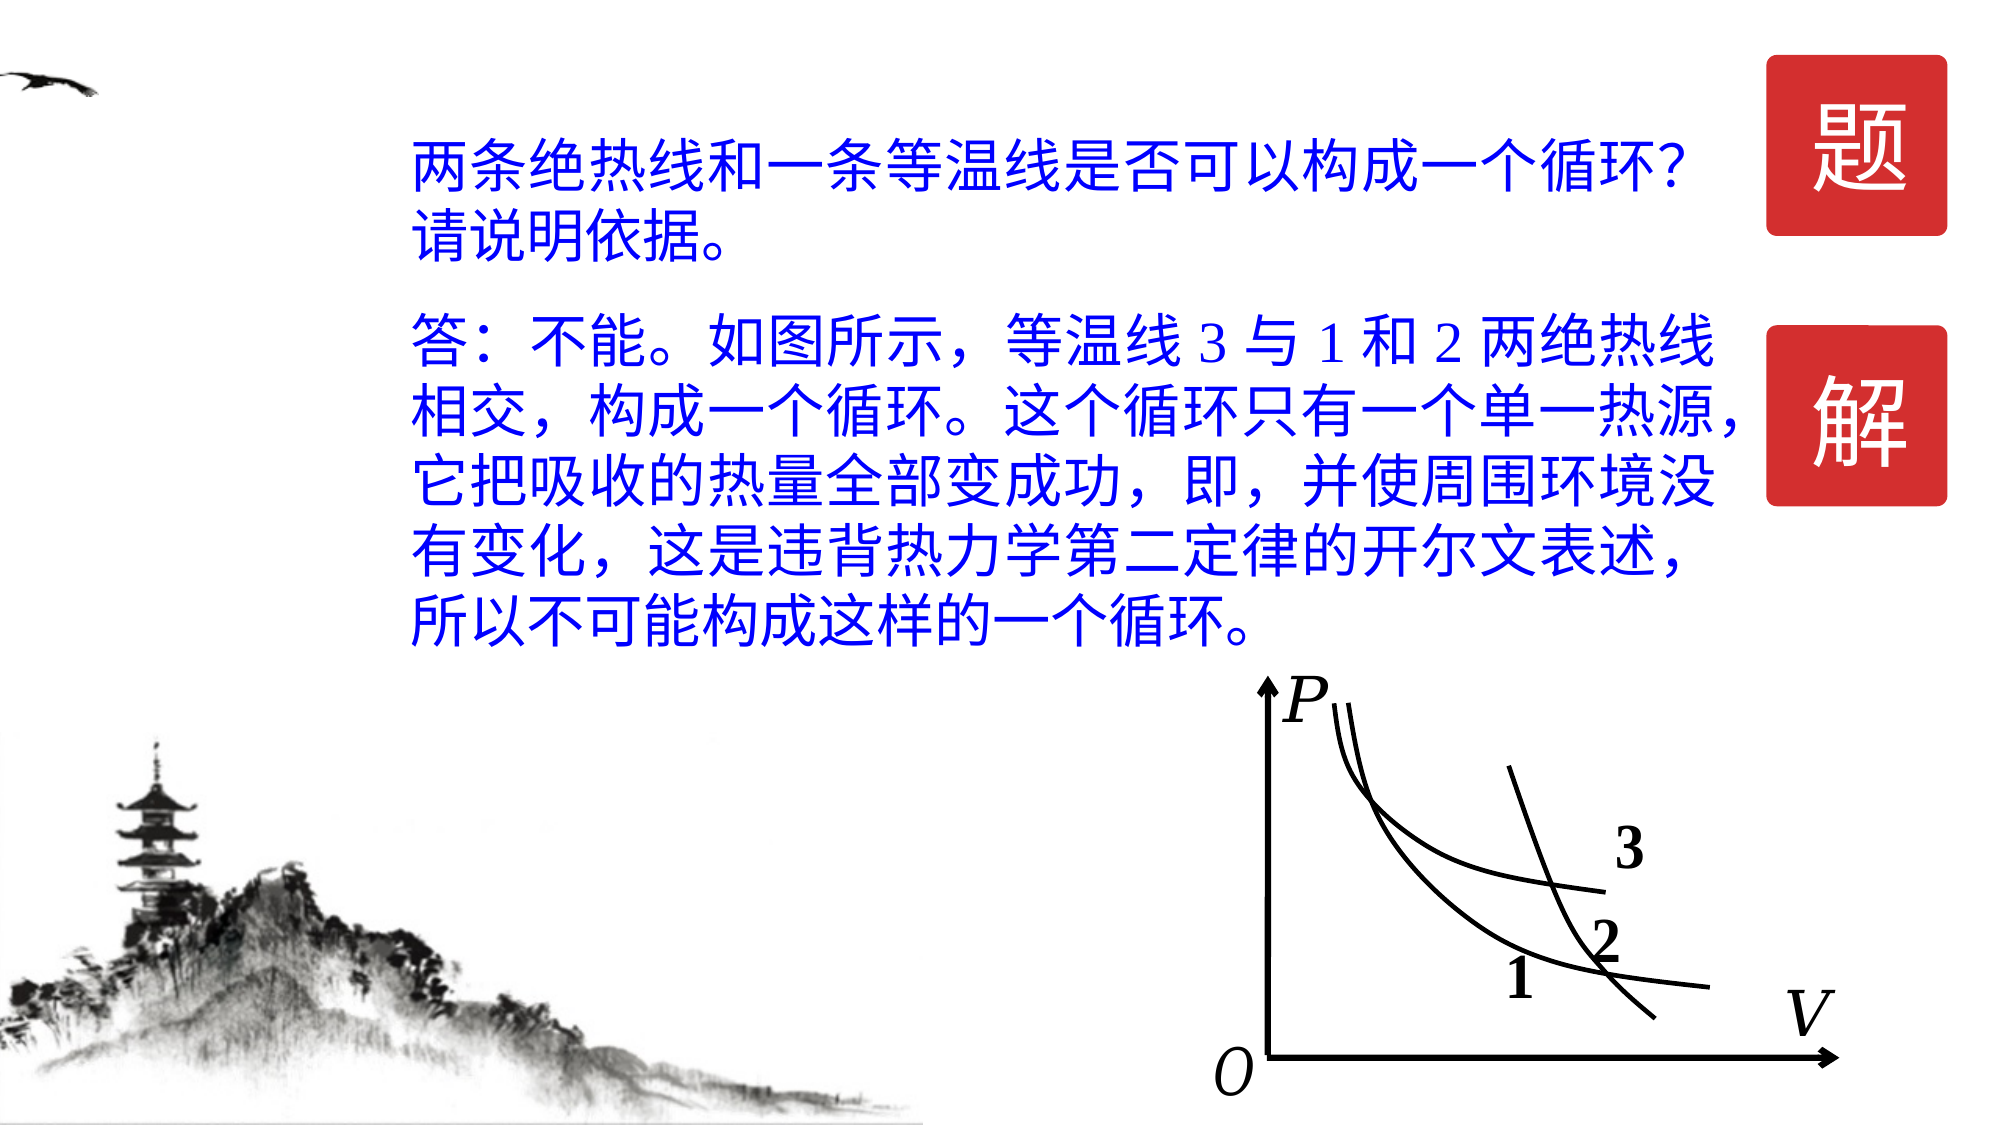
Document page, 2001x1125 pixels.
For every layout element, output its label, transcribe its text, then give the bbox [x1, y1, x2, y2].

picture [0, 3, 99, 97]
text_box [1766, 54, 1948, 236]
picture [0, 732, 923, 1125]
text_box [1213, 666, 1840, 1111]
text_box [1766, 325, 1948, 507]
text_box 答：不能。如图所示，等温线3与1和2两绝热线相交，构成一个循环。这个循环只有一个单一热源，它把吸收的热量全部变成功，即，并使周围环境没有变化，这是违背热力学第二定律的开尔文表述，所以不可能构成这样的一个循环。 [395, 296, 1732, 662]
text_box 两条绝热线和一条等温线是否可以构成一个循环？请说明依据。 [395, 121, 1732, 276]
